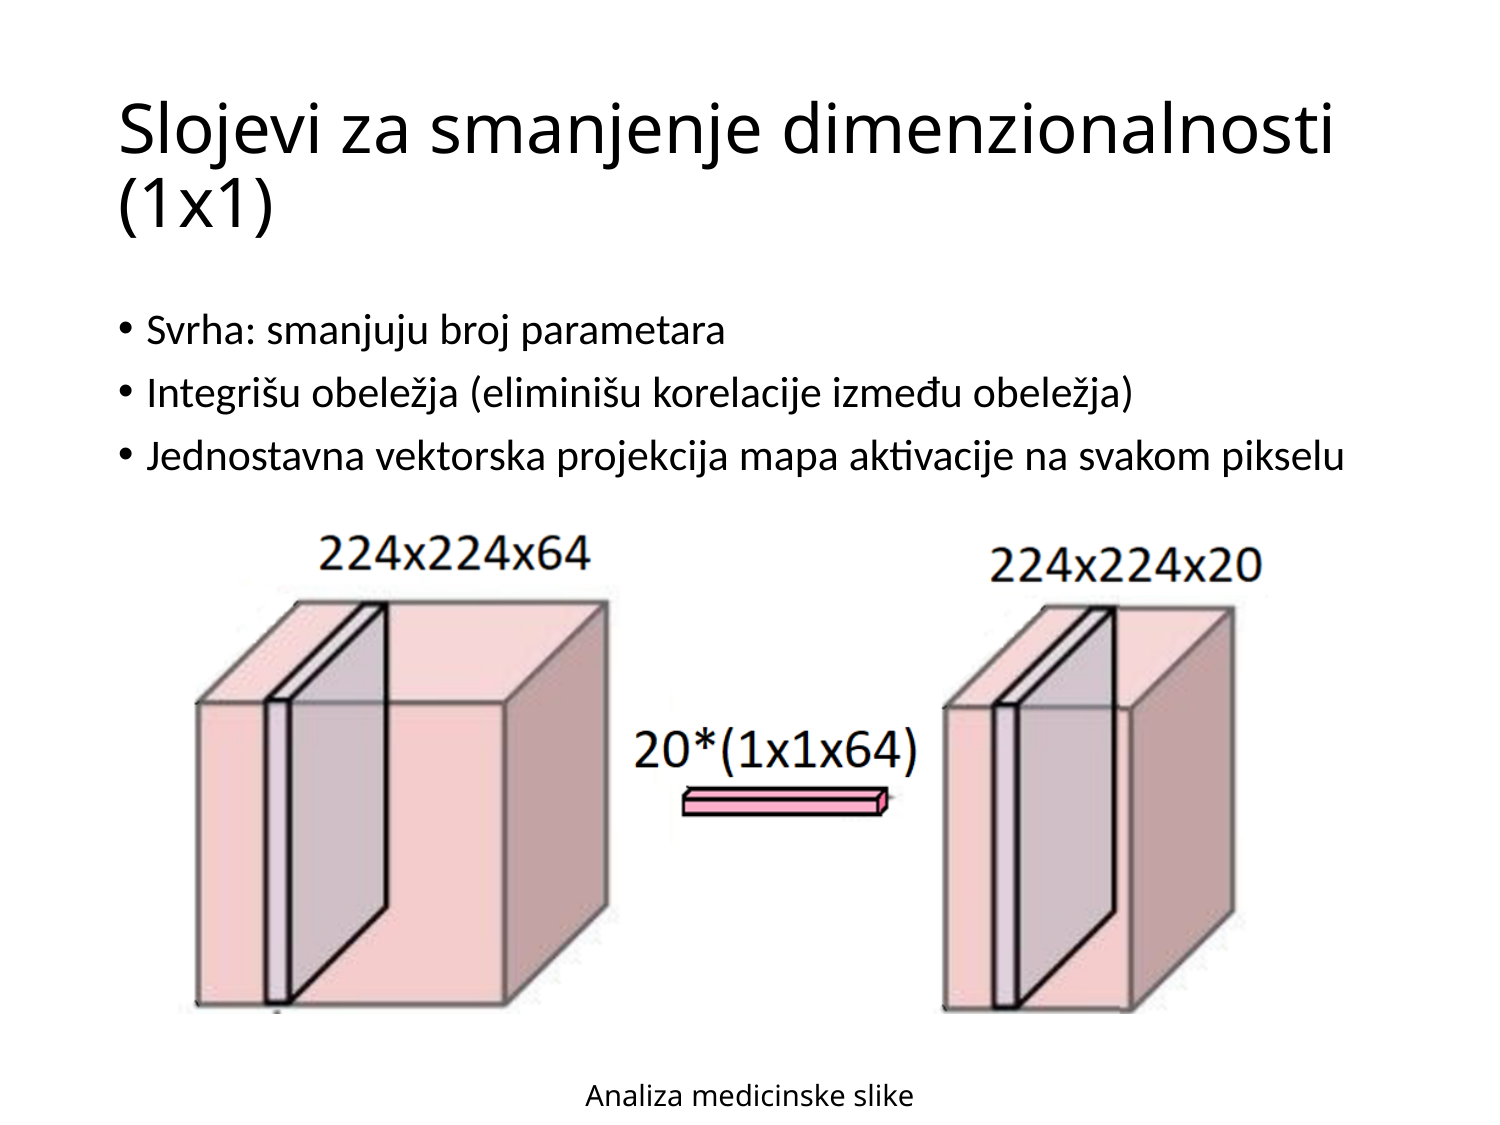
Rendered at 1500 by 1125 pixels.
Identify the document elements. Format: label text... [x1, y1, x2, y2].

title Slojevi za smanjenje dimenzionalnosti (1x1) [103, 59, 1397, 278]
list Svrha: smanjuju broj parametara Integrišu obeležja (eliminišu korelacije između obeležja) Jednostavna vektorska projekcija mapa aktivacije na svakom pikselu [103, 299, 1397, 1014]
footer Analiza medicinske slike [496, 1069, 1004, 1125]
picture [147, 516, 1268, 1014]
